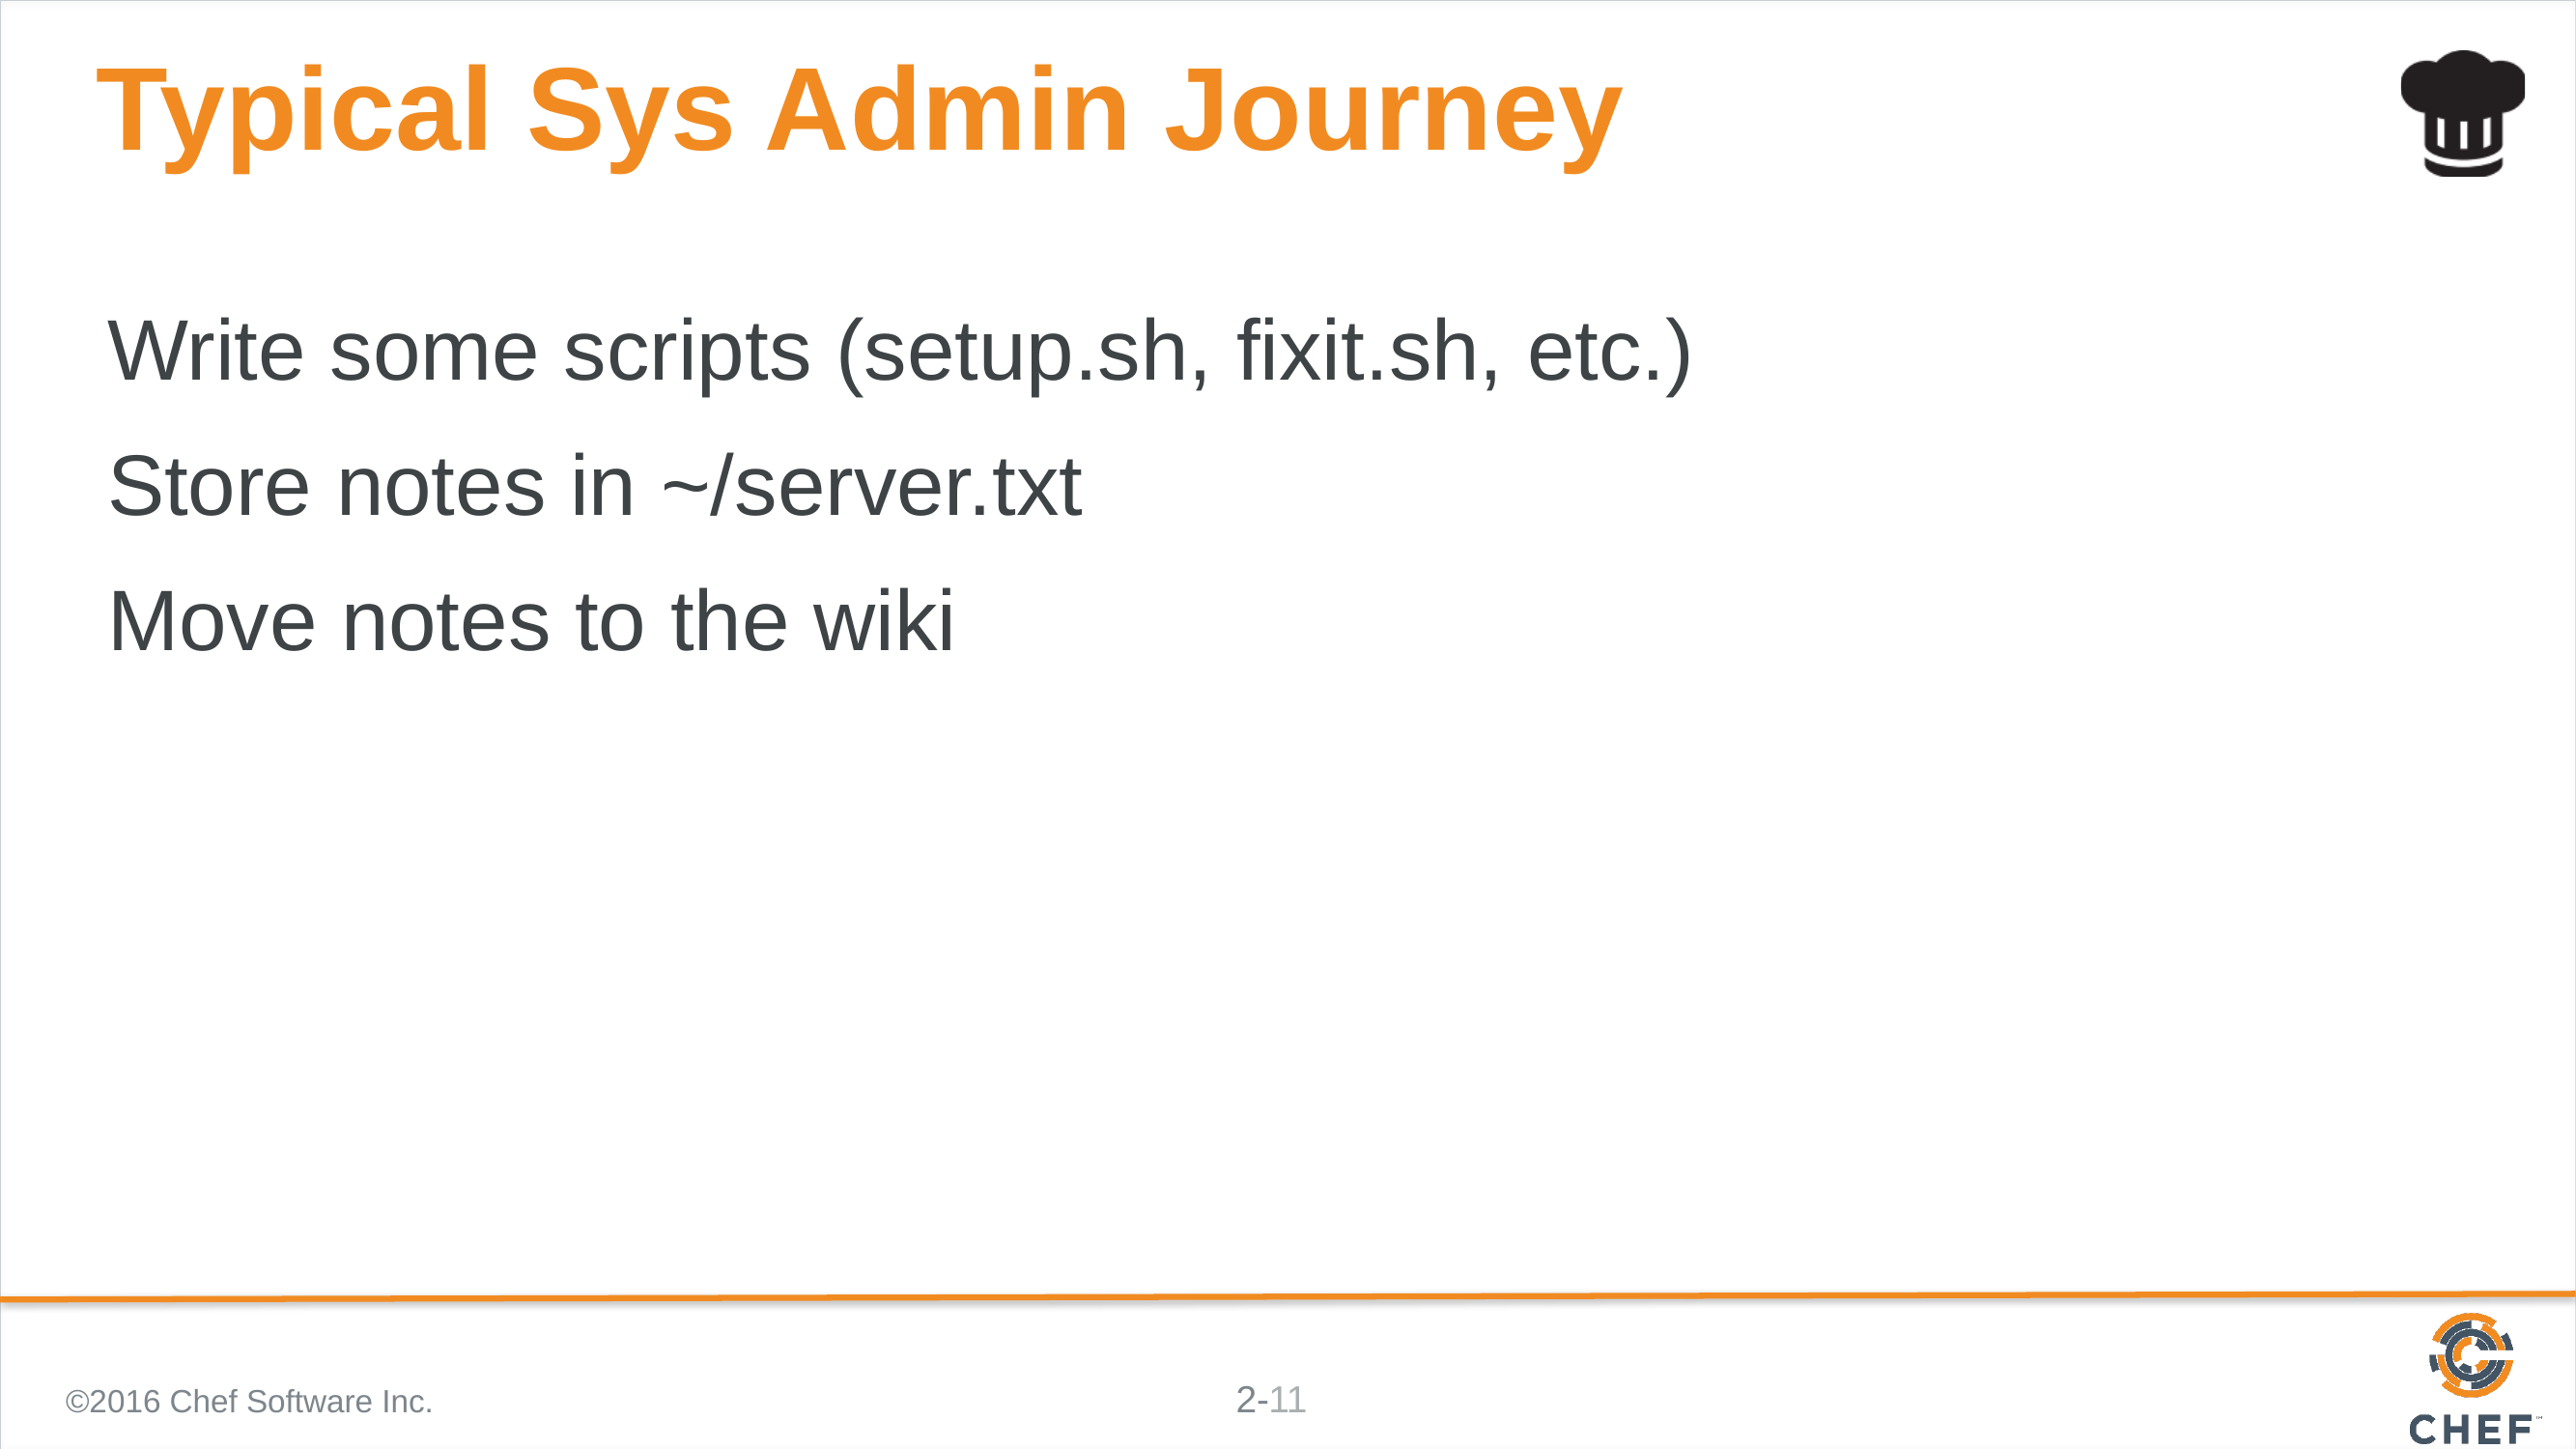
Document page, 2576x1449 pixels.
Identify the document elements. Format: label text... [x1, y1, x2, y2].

footer ©2016 Chef Software Inc. [51, 1359, 952, 1440]
title Typical Sys Admin Journey [96, 48, 2463, 180]
list Write some scripts (setup.sh, fixit.sh, etc.) Store notes in ~/server.txt Move notes to the wiki [107, 294, 2469, 1142]
picture [2399, 1297, 2550, 1449]
slide_number 11 [998, 1359, 1578, 1437]
